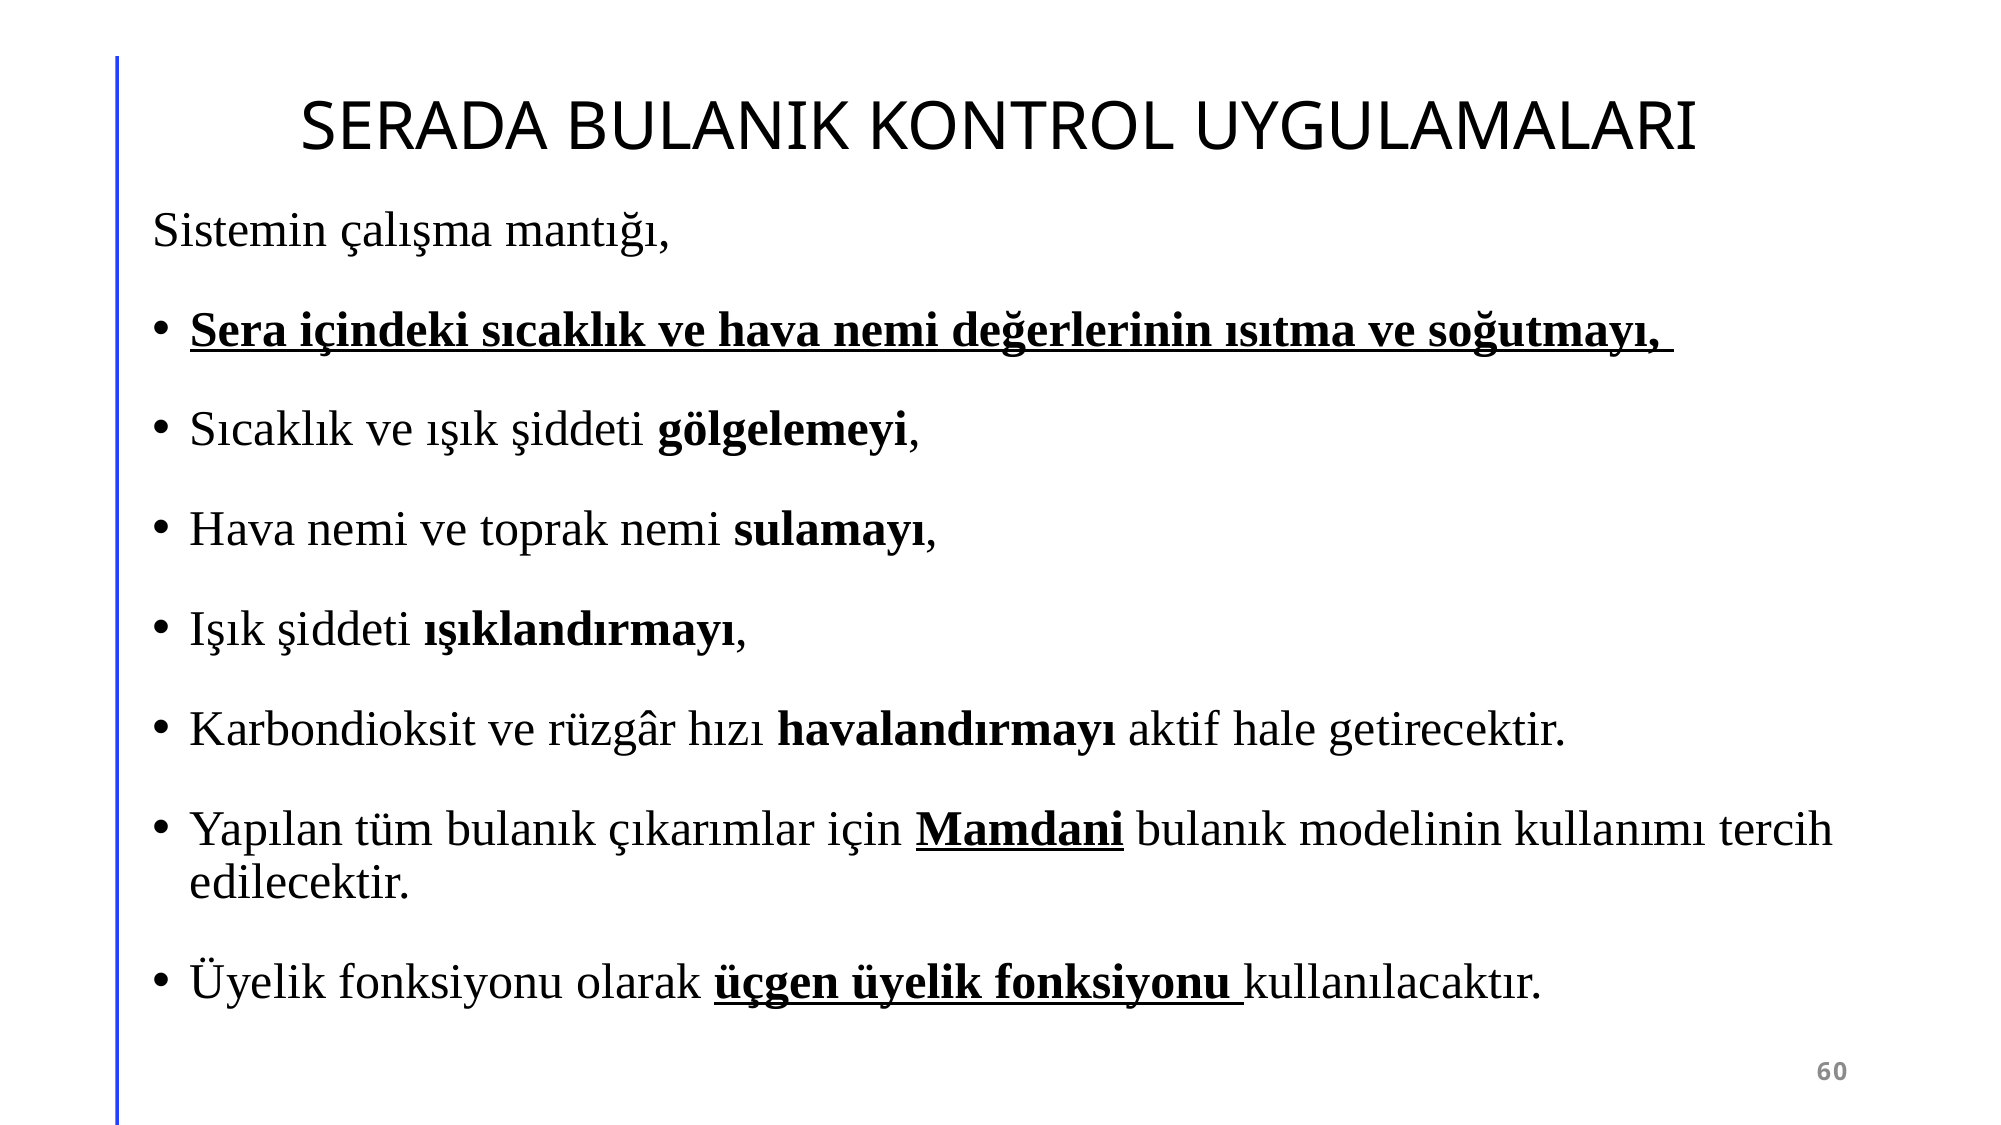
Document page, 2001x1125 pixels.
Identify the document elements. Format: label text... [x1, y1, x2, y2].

title SERADA BULANIK KONTROL UYGULAMALARI [137, 59, 1863, 195]
slide_number 60 [1412, 1042, 1863, 1103]
list Sistemin çalışma mantığı, Sera içindeki sıcaklık ve hava nemi değerlerinin ısıtma ve soğutmayı, Sıcaklık ve ışık şiddeti gölgelemeyi, Hava nemi ve toprak nemi sulamayı, Işık şiddeti ışıklandırmayı, Karbondioksit ve rüzgâr hızı havalandırmayı aktif hale getirecektir. Yapılan tüm bulanık çıkarımlar için Mamdani bulanık modelinin kullanımı tercih edilecektir. Üyelik fonksiyonu olarak üçgen üyelik fonksiyonu kullanılacaktır. [137, 195, 1863, 1066]
